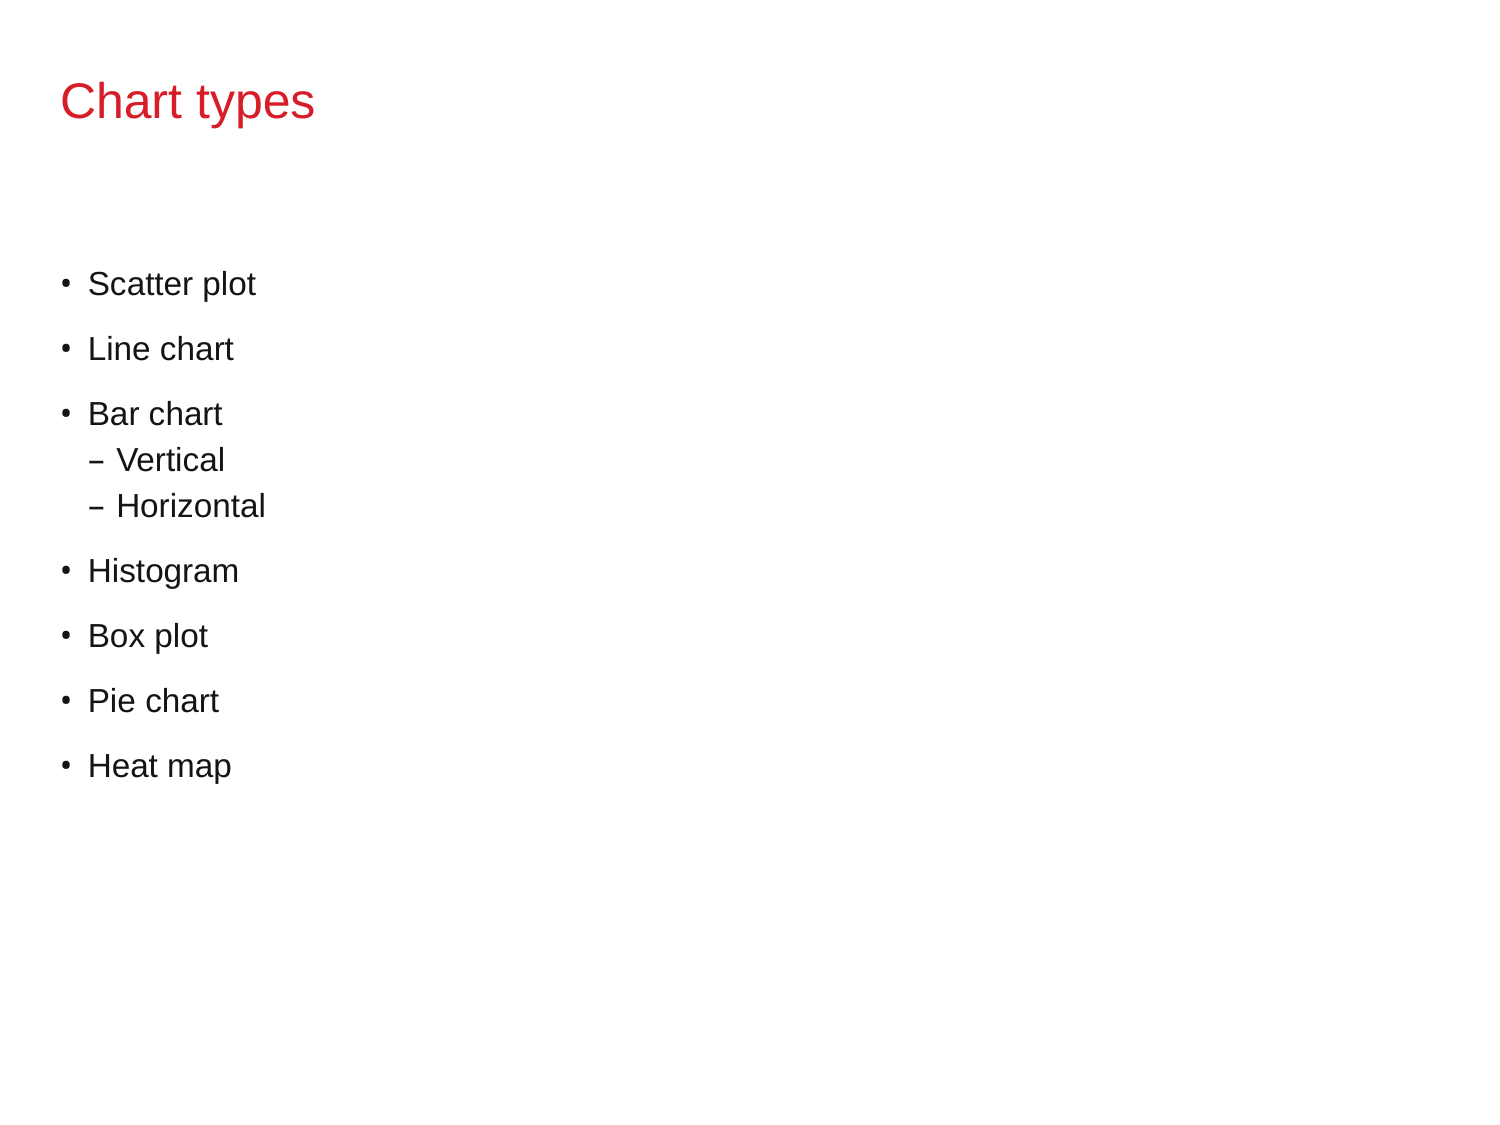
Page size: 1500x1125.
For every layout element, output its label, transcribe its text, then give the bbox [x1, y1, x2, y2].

list Scatter plot Line chart Bar chart Vertical Horizontal Histogram Box plot Pie chart Heat map [59, 262, 1440, 1012]
title Chart types [60, 75, 1440, 240]
